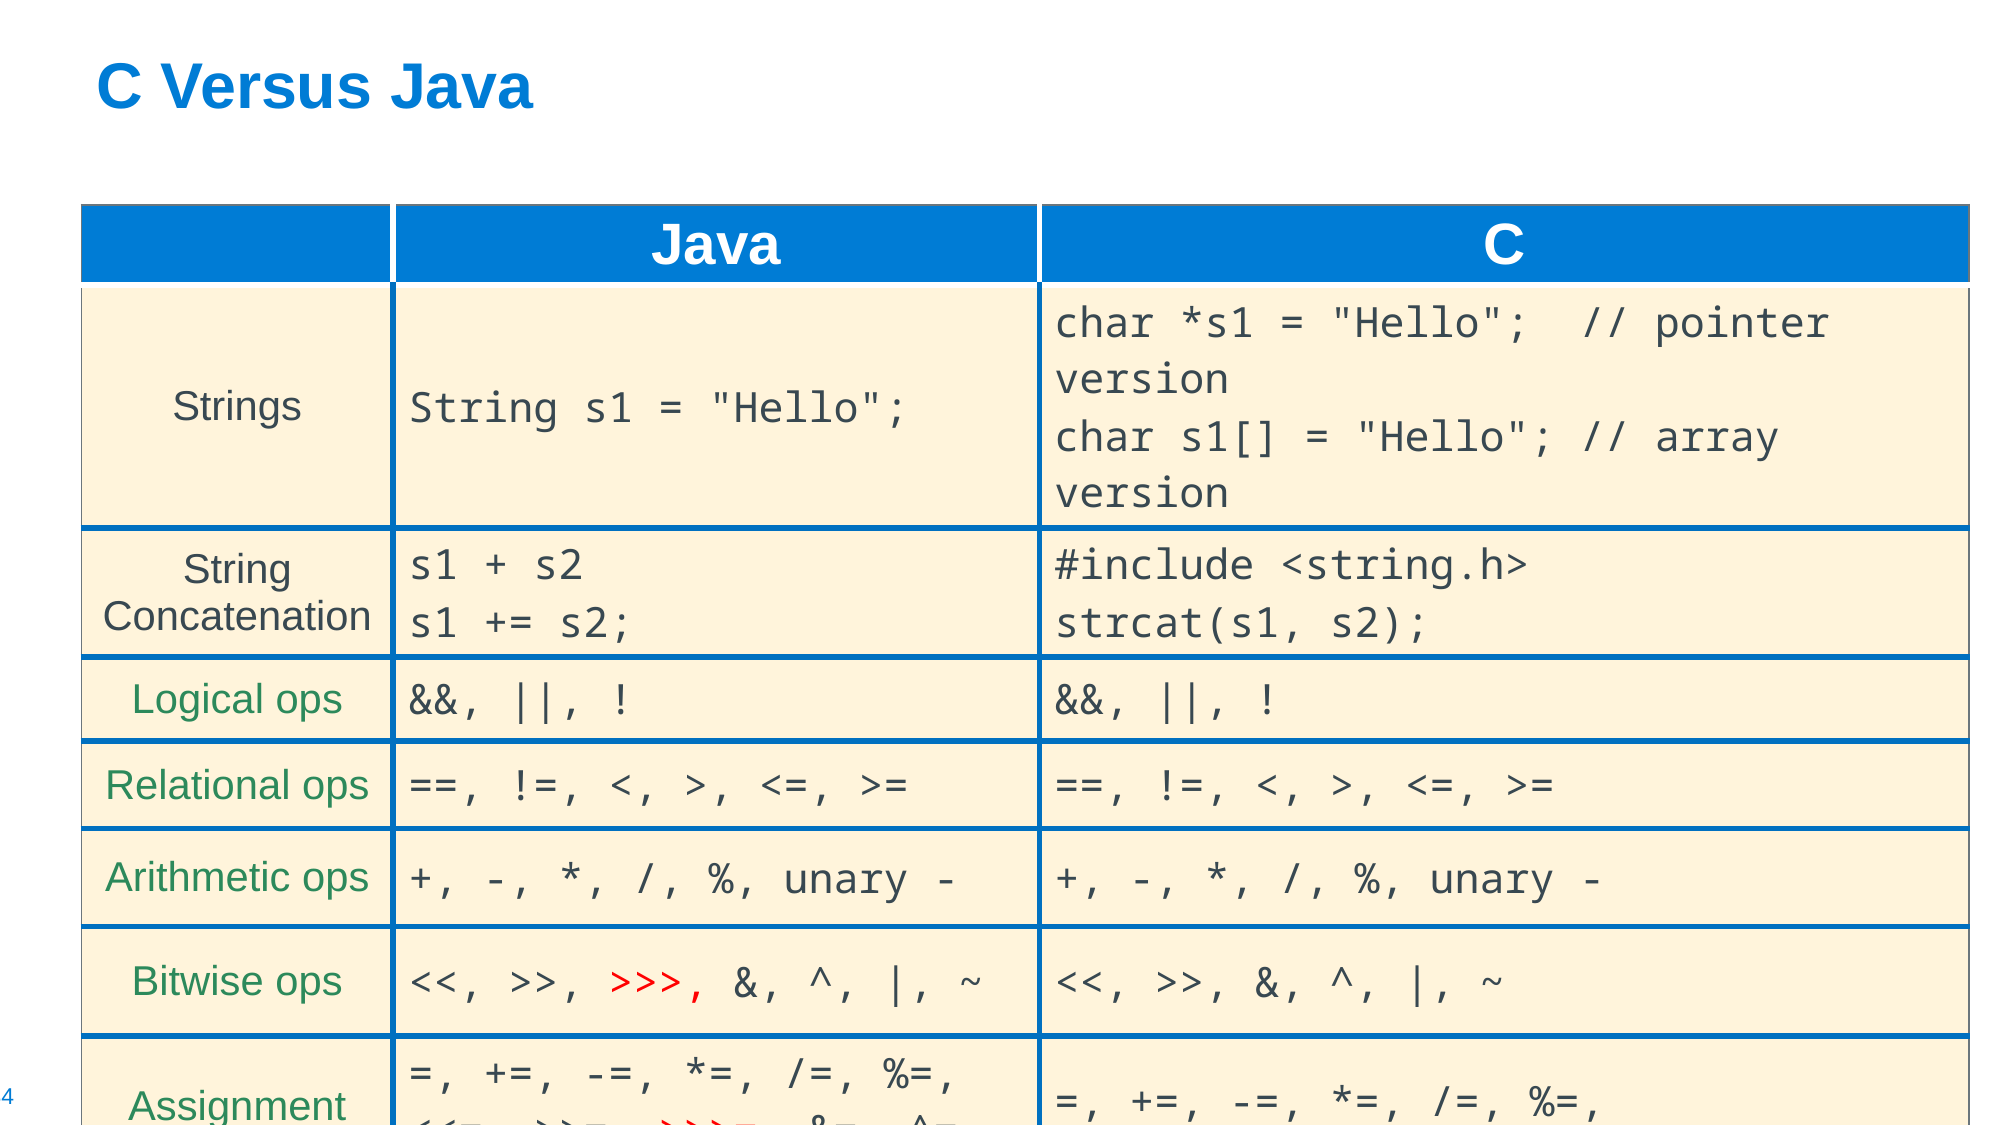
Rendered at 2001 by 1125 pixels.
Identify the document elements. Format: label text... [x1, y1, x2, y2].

table_cell String Concatenation [82, 531, 390, 654]
table_cell Logical ops [82, 660, 390, 738]
table_cell #include <string.h> strcat(s1, s2); [1042, 531, 1968, 654]
table_header Java [396, 206, 1037, 282]
table_cell +, -, *, /, %, unary - [1042, 831, 1968, 924]
table_cell String s1 = "Hello"; [396, 288, 1037, 525]
table_header [82, 206, 390, 282]
table_cell Relational ops [82, 744, 390, 826]
table_cell =, +=, -=, *=, /=, %=, <<=, >>=, &=, ^=, |= [1042, 1039, 1968, 1125]
table_cell Bitwise ops [82, 929, 390, 1033]
table_cell <<, >>, &, ^, |, ~ [1042, 929, 1968, 1033]
table_cell Arithmetic ops [82, 831, 390, 924]
title C Versus Java [81, 13, 1807, 131]
table_cell s1 + s2 s1 += s2; [396, 531, 1037, 654]
table_cell char *s1 = "Hello"; // pointer version char s1[] = "Hello"; // array version [1042, 288, 1968, 525]
table_cell Assignment ops [82, 1039, 390, 1125]
table_cell Strings [82, 288, 390, 525]
table_cell &&, ||, ! [1042, 660, 1968, 738]
table_cell +, -, *, /, %, unary - [396, 831, 1037, 924]
table_cell ==, !=, <, >, <=, >= [396, 744, 1037, 826]
table_cell &&, ||, ! [396, 660, 1037, 738]
table_cell ==, !=, <, >, <=, >= [1042, 744, 1968, 826]
table_header C [1042, 206, 1968, 282]
table_cell =, +=, -=, *=, /=, %=, <<=, >>=, >>>=, &=, ^=, |= [396, 1039, 1037, 1125]
table_cell <<, >>, >>>, &, ^, |, ~ [396, 929, 1037, 1033]
